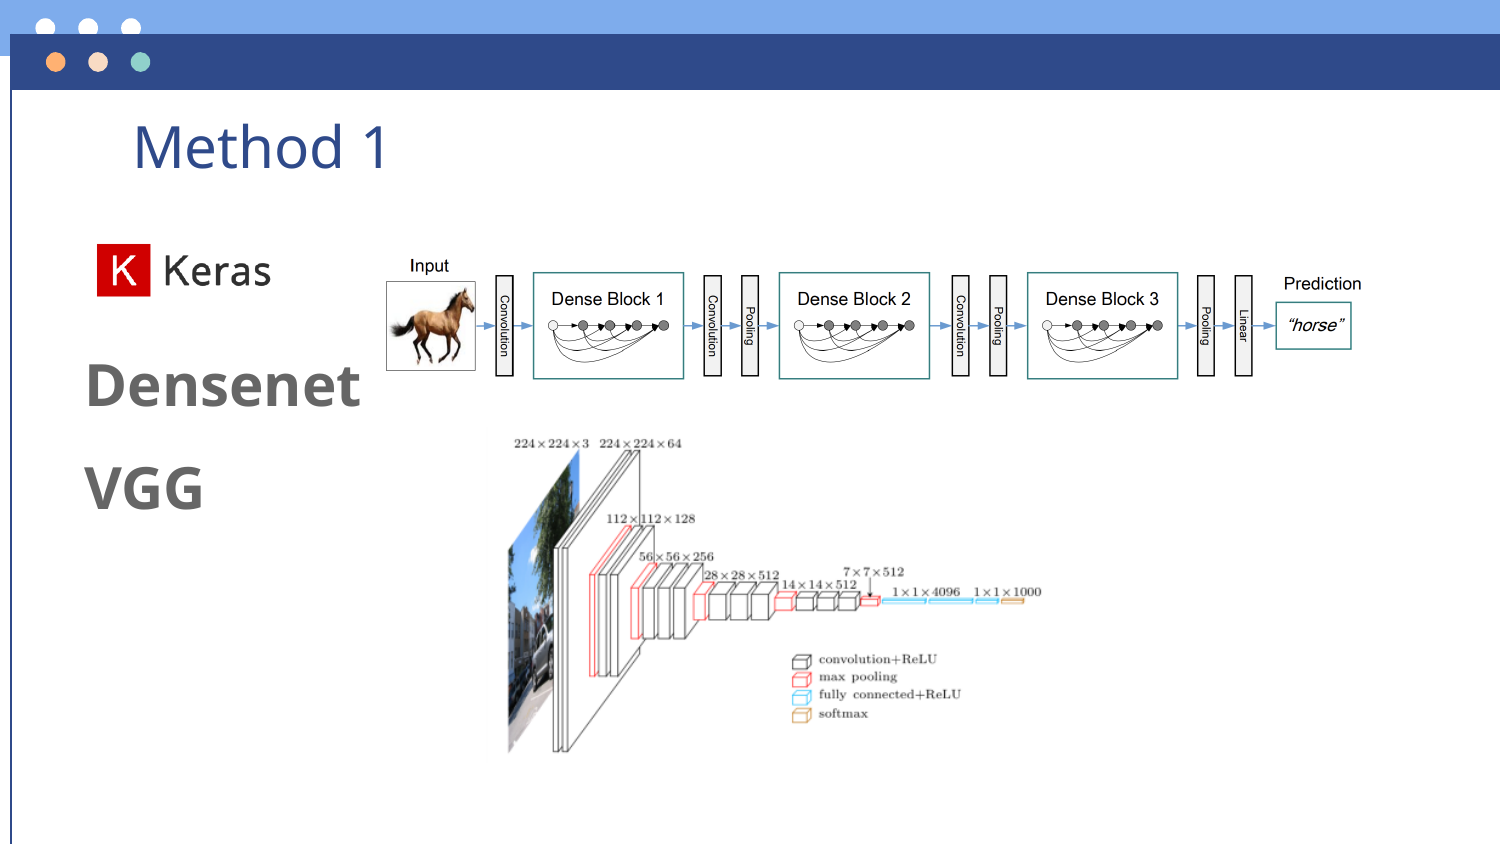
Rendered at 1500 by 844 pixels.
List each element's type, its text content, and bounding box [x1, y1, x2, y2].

picture [486, 427, 1058, 763]
picture [87, 238, 288, 300]
subtitle Densenet VGG [69, 332, 838, 844]
title Method 1 [117, 95, 1383, 172]
picture [361, 237, 1377, 395]
